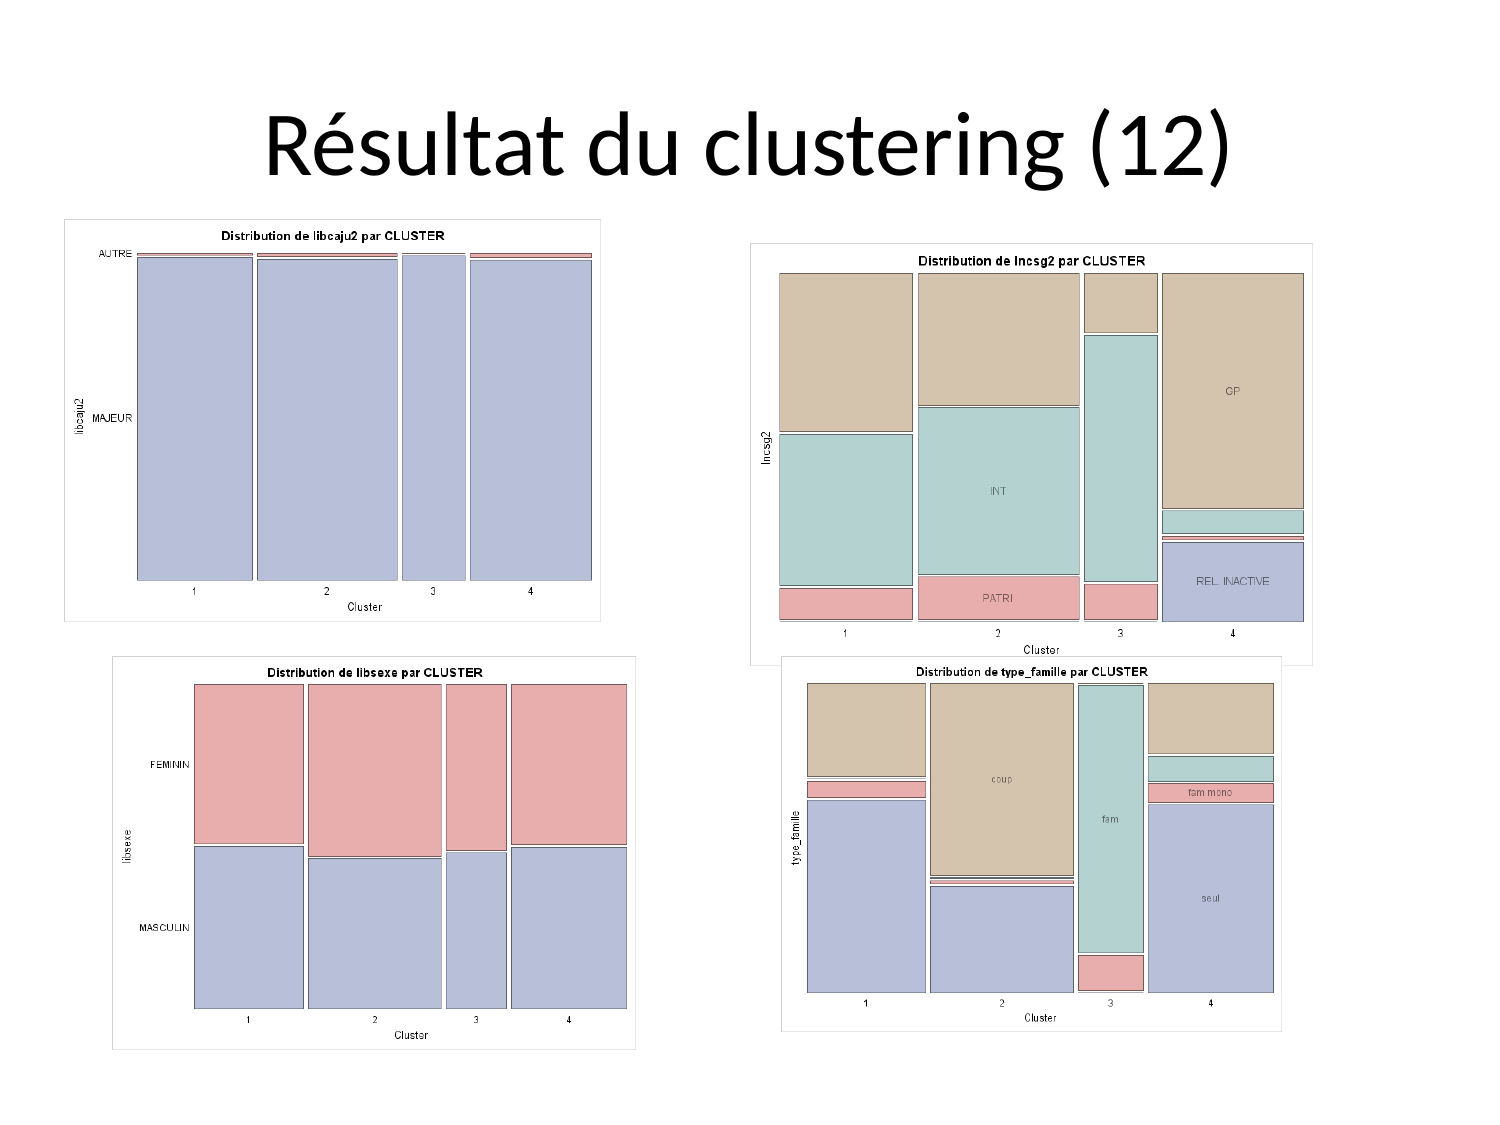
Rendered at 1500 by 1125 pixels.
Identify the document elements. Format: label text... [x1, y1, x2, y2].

picture [749, 243, 1314, 1033]
picture [64, 219, 601, 622]
picture [111, 656, 636, 1050]
title Résultat du clustering (12) [75, 45, 1425, 233]
